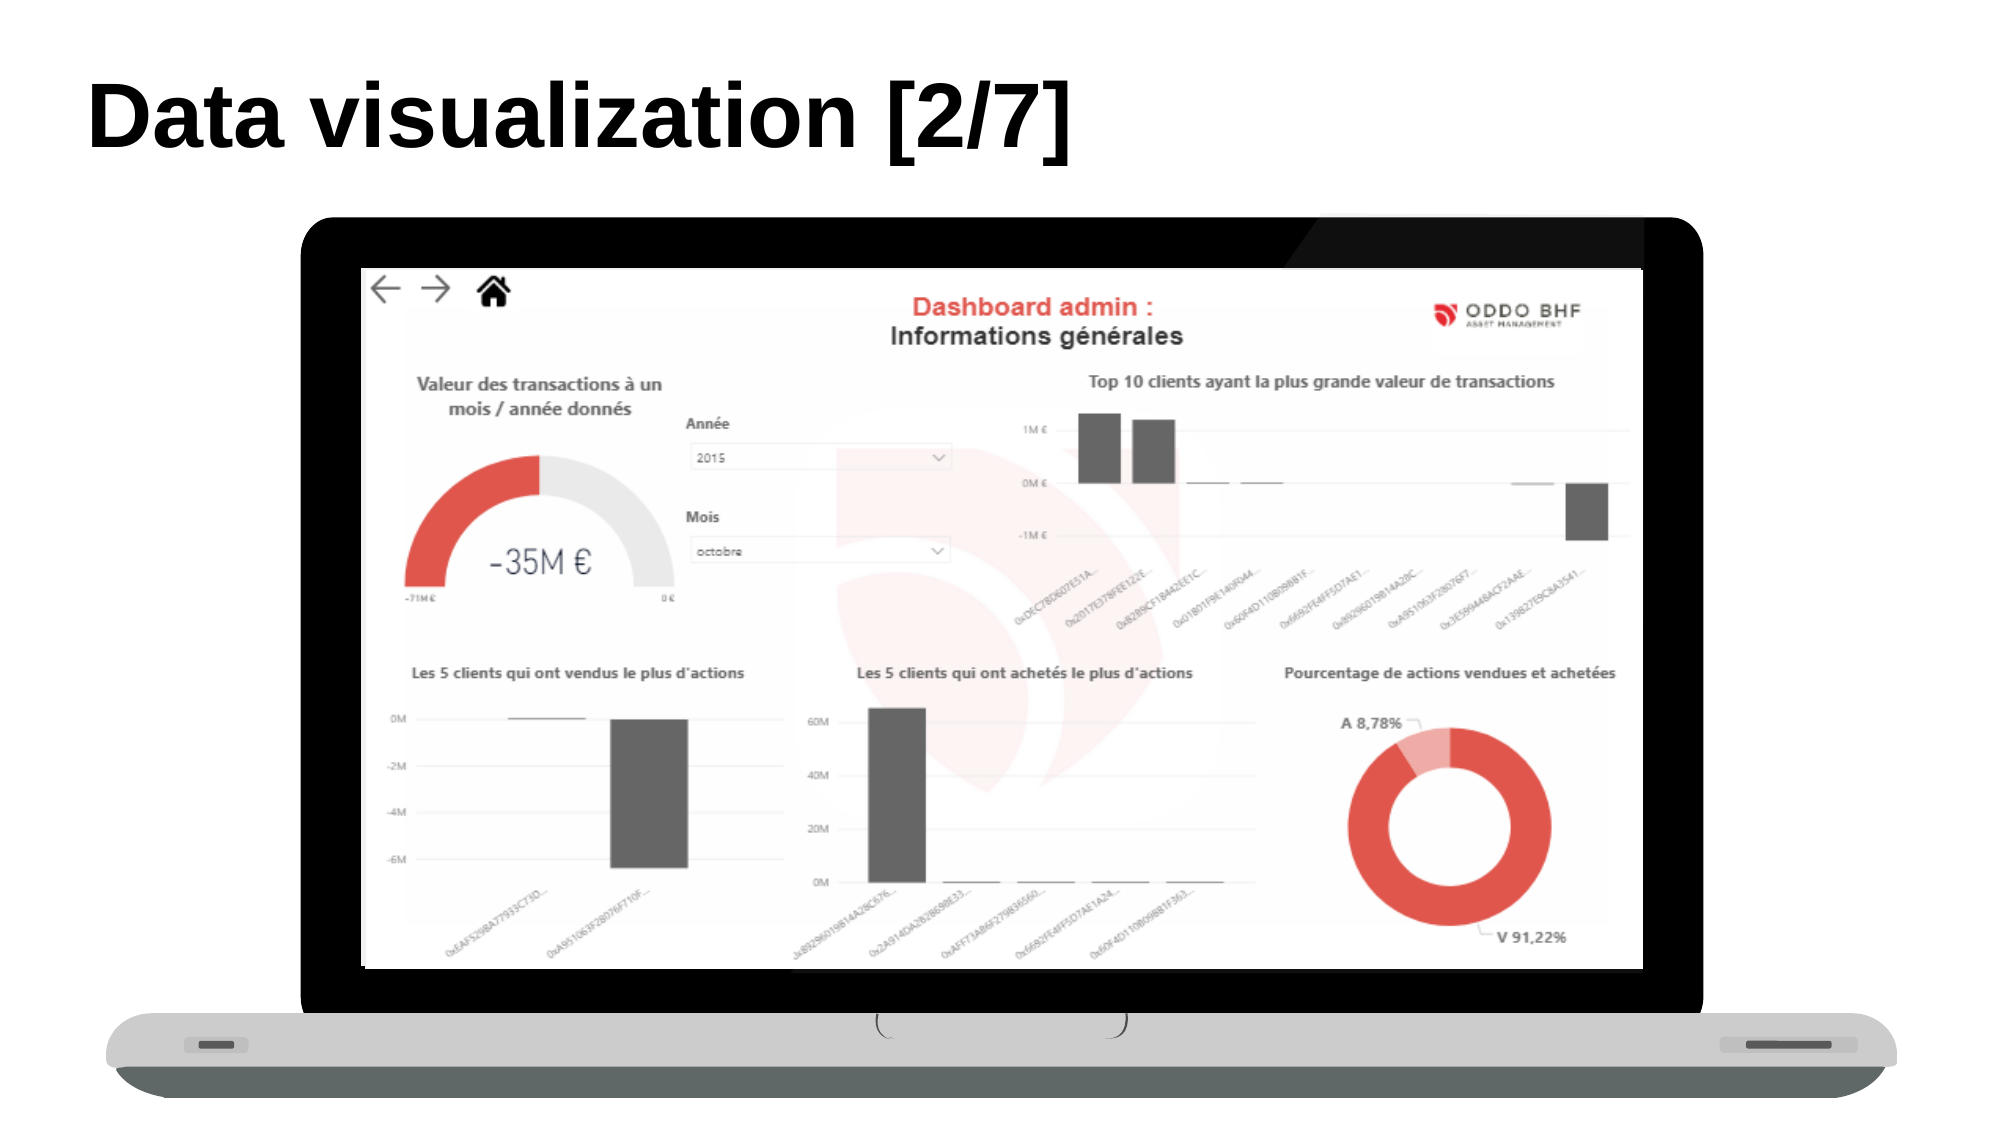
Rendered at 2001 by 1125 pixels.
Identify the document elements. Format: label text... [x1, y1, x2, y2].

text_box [98, 210, 1902, 1101]
text_box Data visualization [2/7] [71, 53, 1357, 173]
picture [365, 270, 1643, 969]
